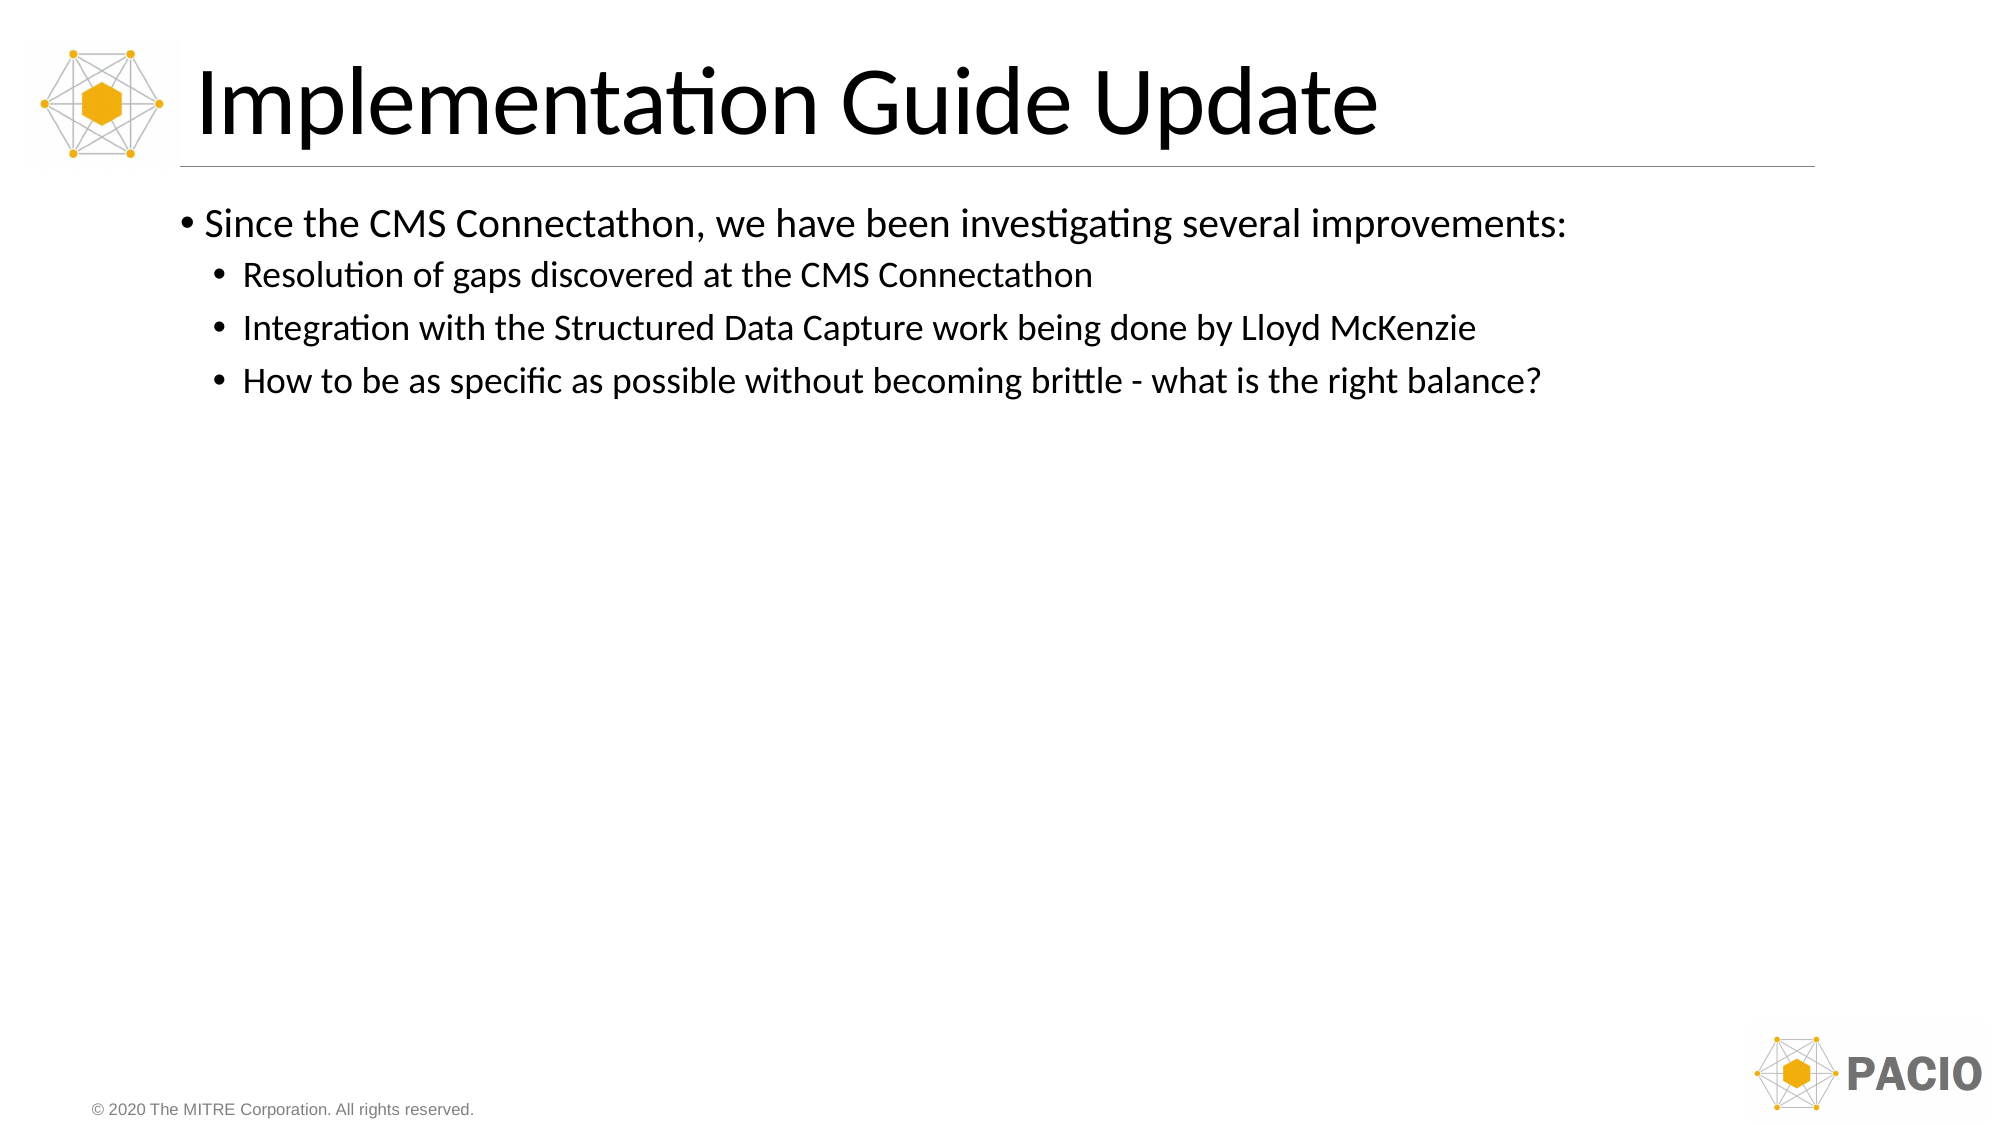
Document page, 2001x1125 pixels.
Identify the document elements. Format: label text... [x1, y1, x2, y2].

list Since the CMS Connectathon, we have been investigating several improvements: Resolution of gaps discovered at the CMS Connectathon Integration with the Structured Data Capture work being done by Lloyd McKenzie How to be as specific as possible without becoming brittle - what is the right balance? [180, 194, 1830, 963]
title Implementation Guide Update [180, 47, 1830, 163]
picture [1749, 1021, 1987, 1124]
picture [27, 39, 180, 170]
